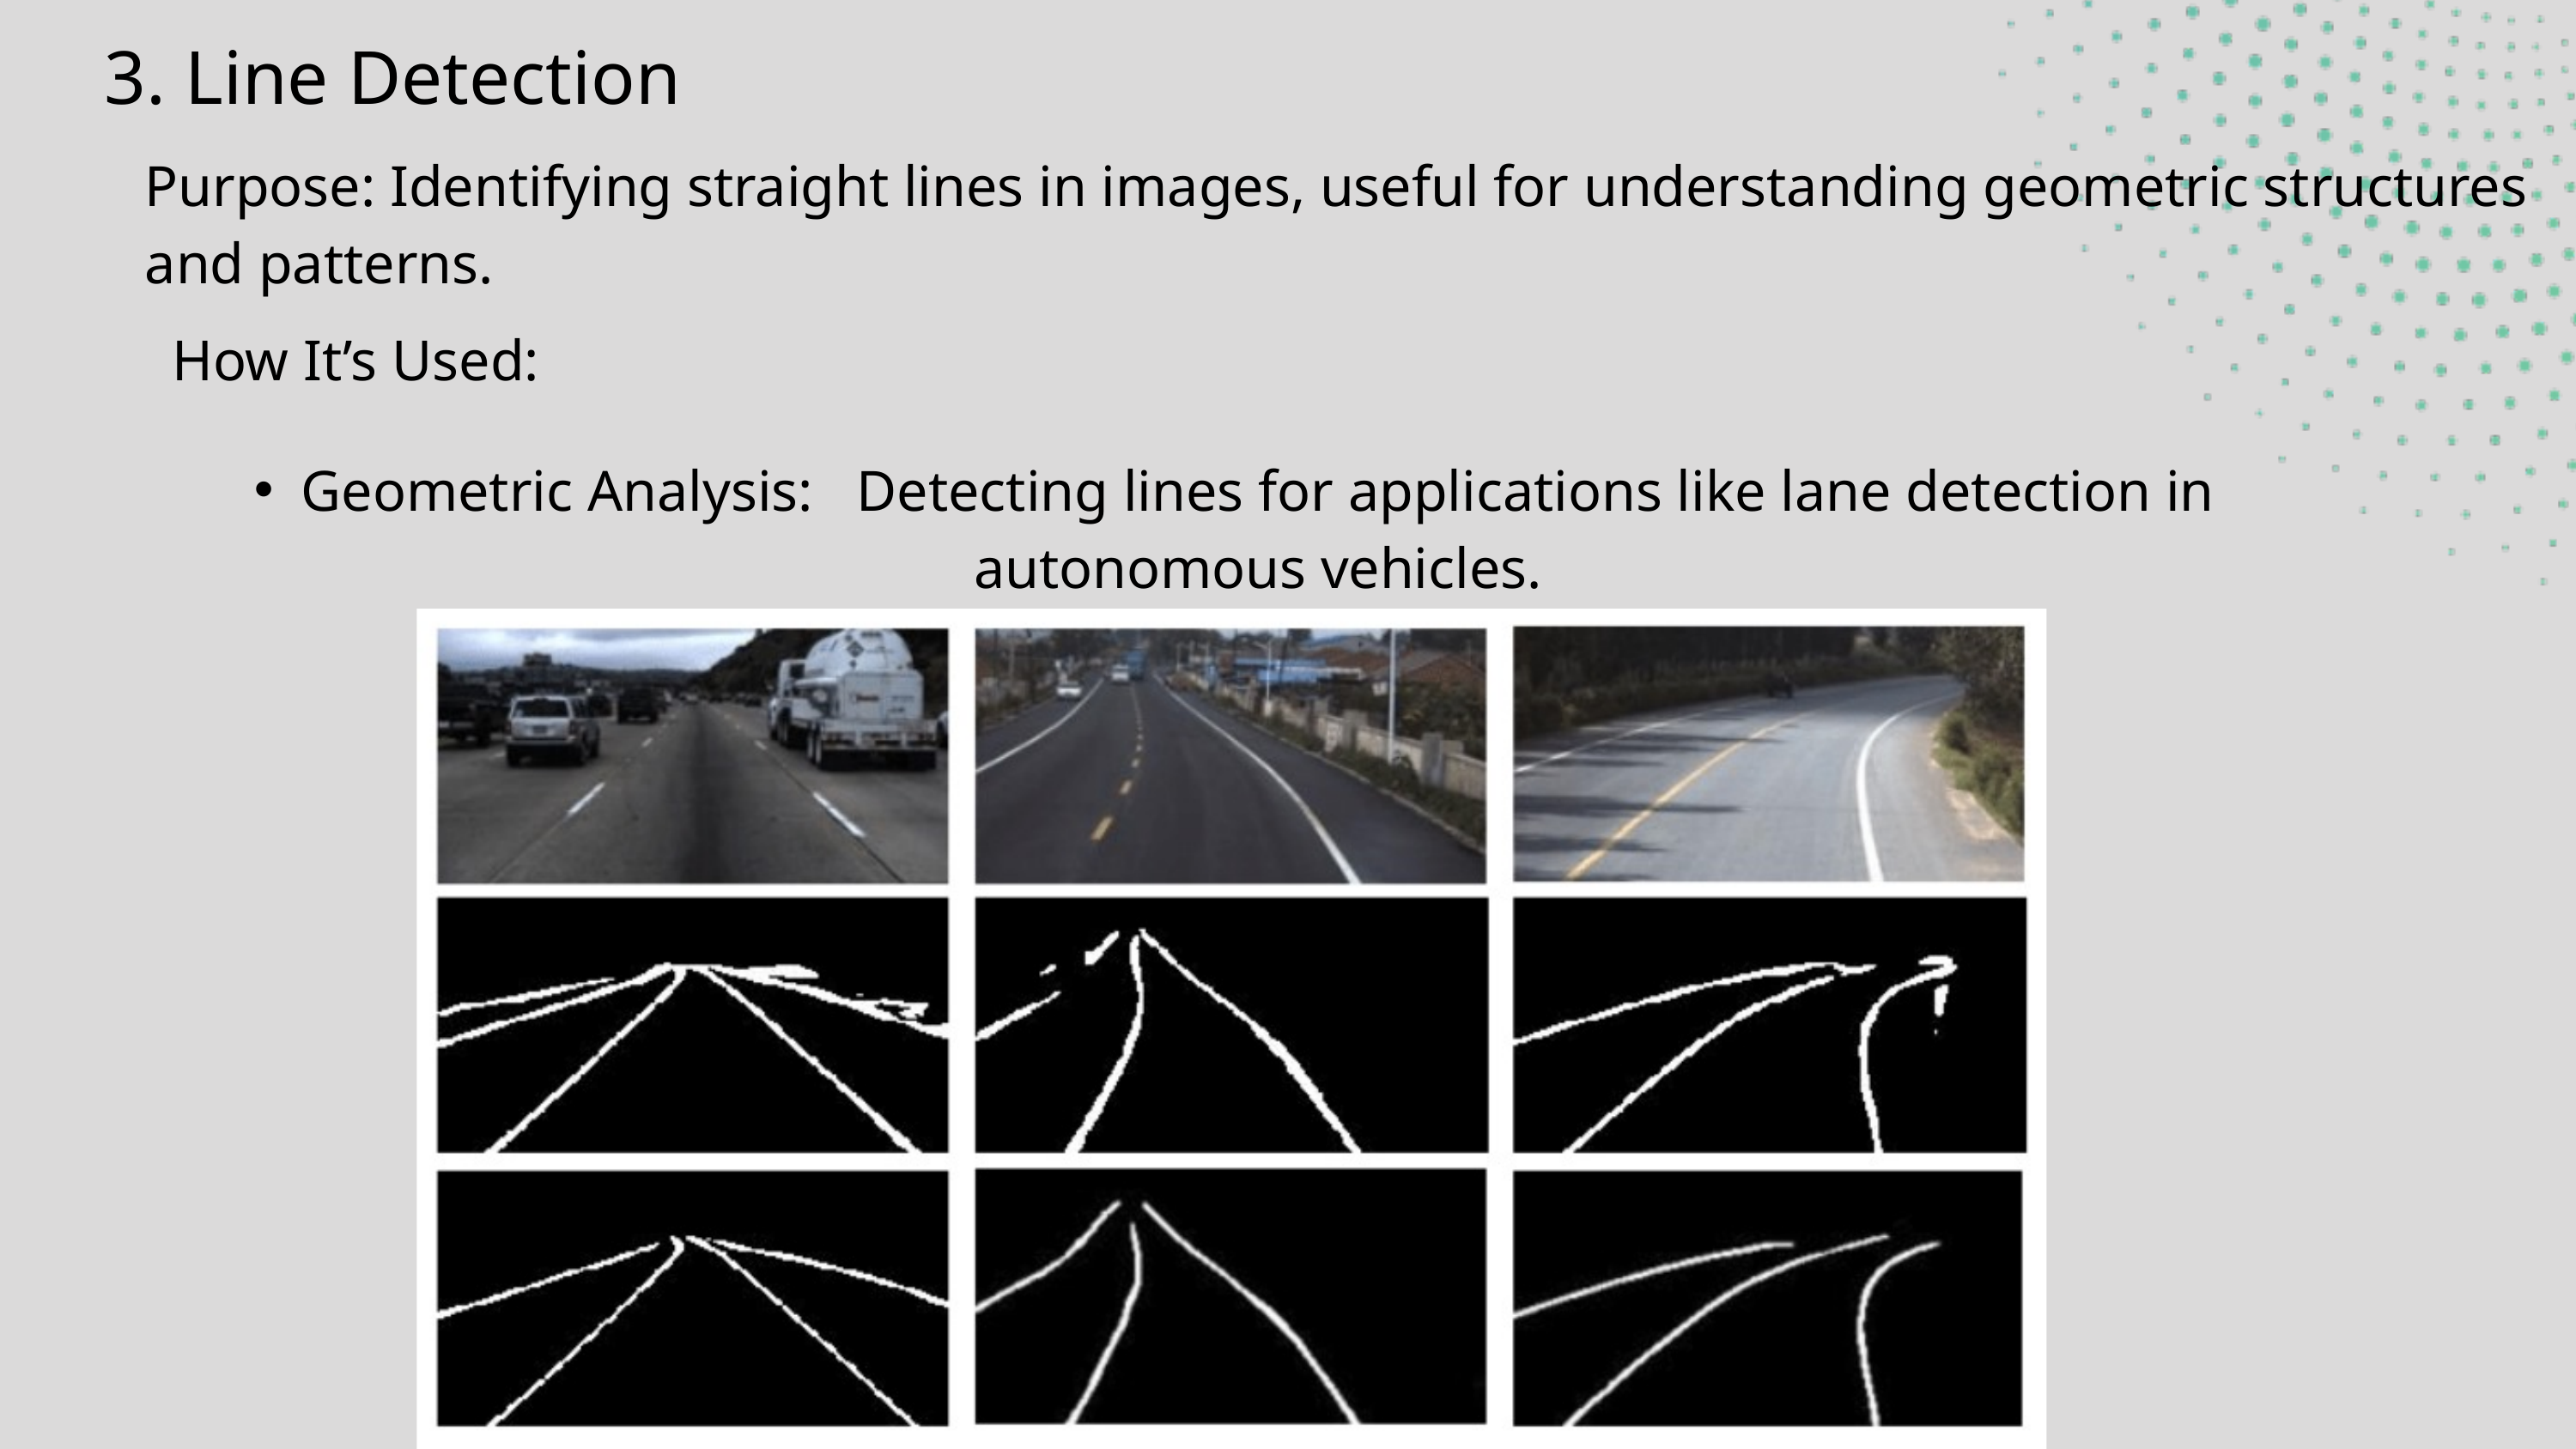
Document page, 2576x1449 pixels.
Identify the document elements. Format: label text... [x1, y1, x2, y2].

text_box [1965, 0, 2576, 609]
text_box Geometric Analysis: Detecting lines for applications like lane detection in autonomous vehicles. [144, 444, 2277, 600]
text_box Purpose: Identifying straight lines in images, useful for understanding geometric structures and patterns. [144, 139, 2544, 295]
text_box [416, 609, 2047, 1449]
text_box How It’s Used: [118, 314, 594, 392]
text_box 3. Line Detection [88, 16, 697, 119]
